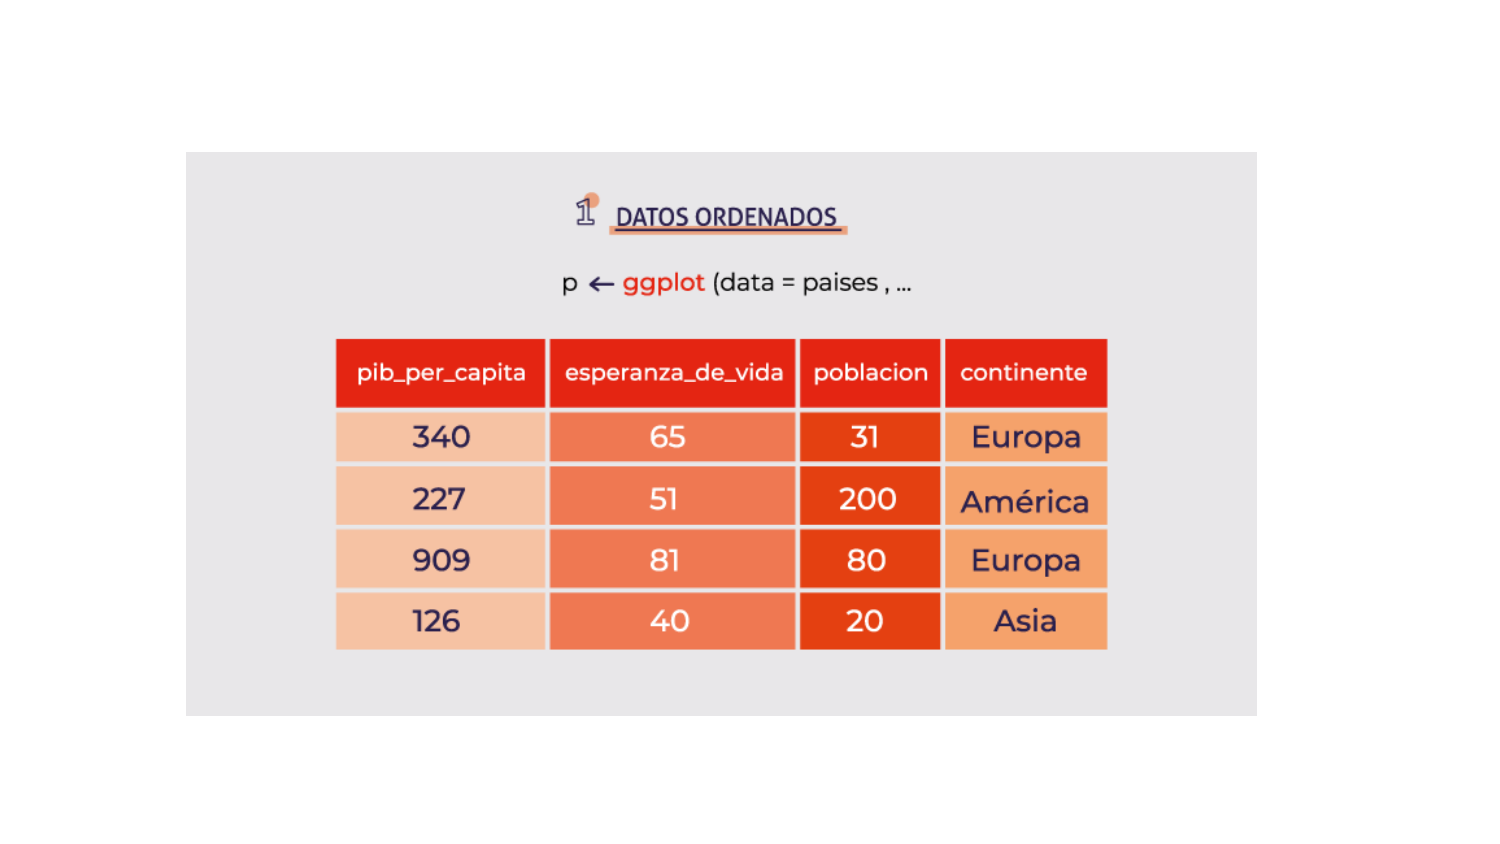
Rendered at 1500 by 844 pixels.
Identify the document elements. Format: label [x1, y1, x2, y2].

picture [186, 152, 1257, 716]
